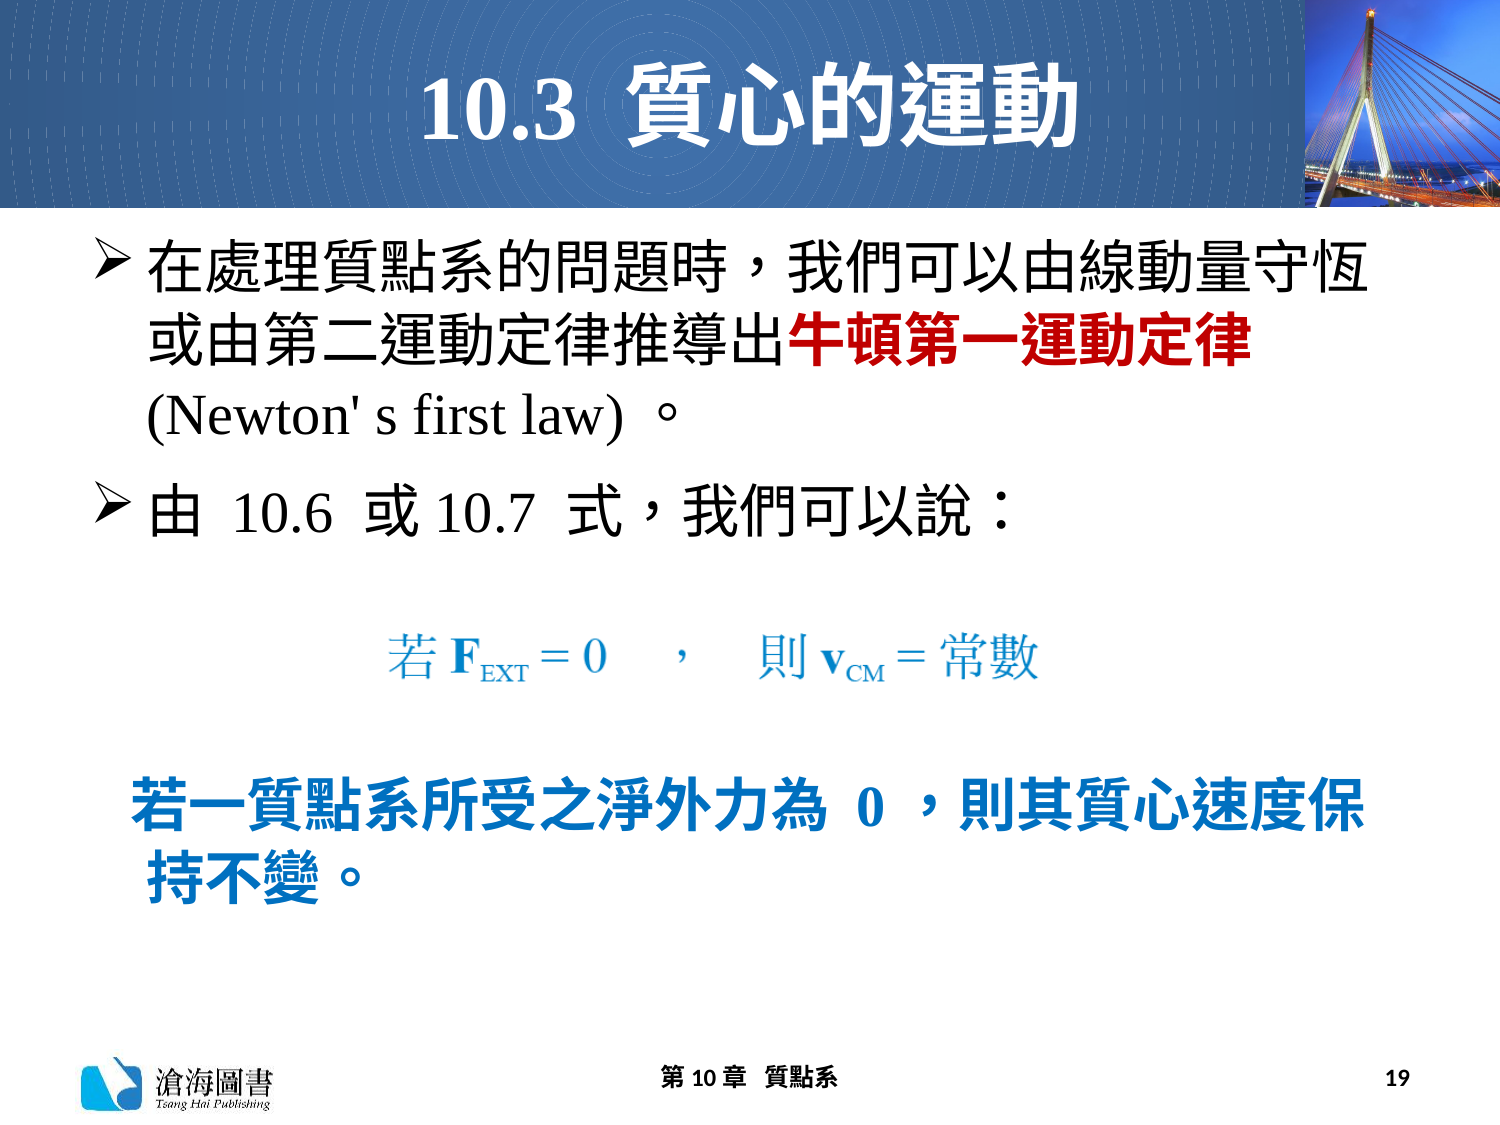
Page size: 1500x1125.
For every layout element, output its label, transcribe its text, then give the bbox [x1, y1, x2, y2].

picture [1305, 0, 1500, 207]
picture [75, 1049, 274, 1118]
title 10.3 質心的運動 [75, 21, 1425, 185]
picture [371, 621, 1057, 699]
footer 第10章 質點系 [512, 1046, 988, 1107]
list 在處理質點系的問題時，我們可以由線動量守恆或由第二運動定律推導出牛頓第一運動定律(Newton' s first law)。 由 10.6 或10.7 式，我們可以說： 若一質點系所受之淨外力為 0，則其質心速度保持不變。 [75, 219, 1425, 1043]
slide_number 19 [1074, 1046, 1425, 1107]
